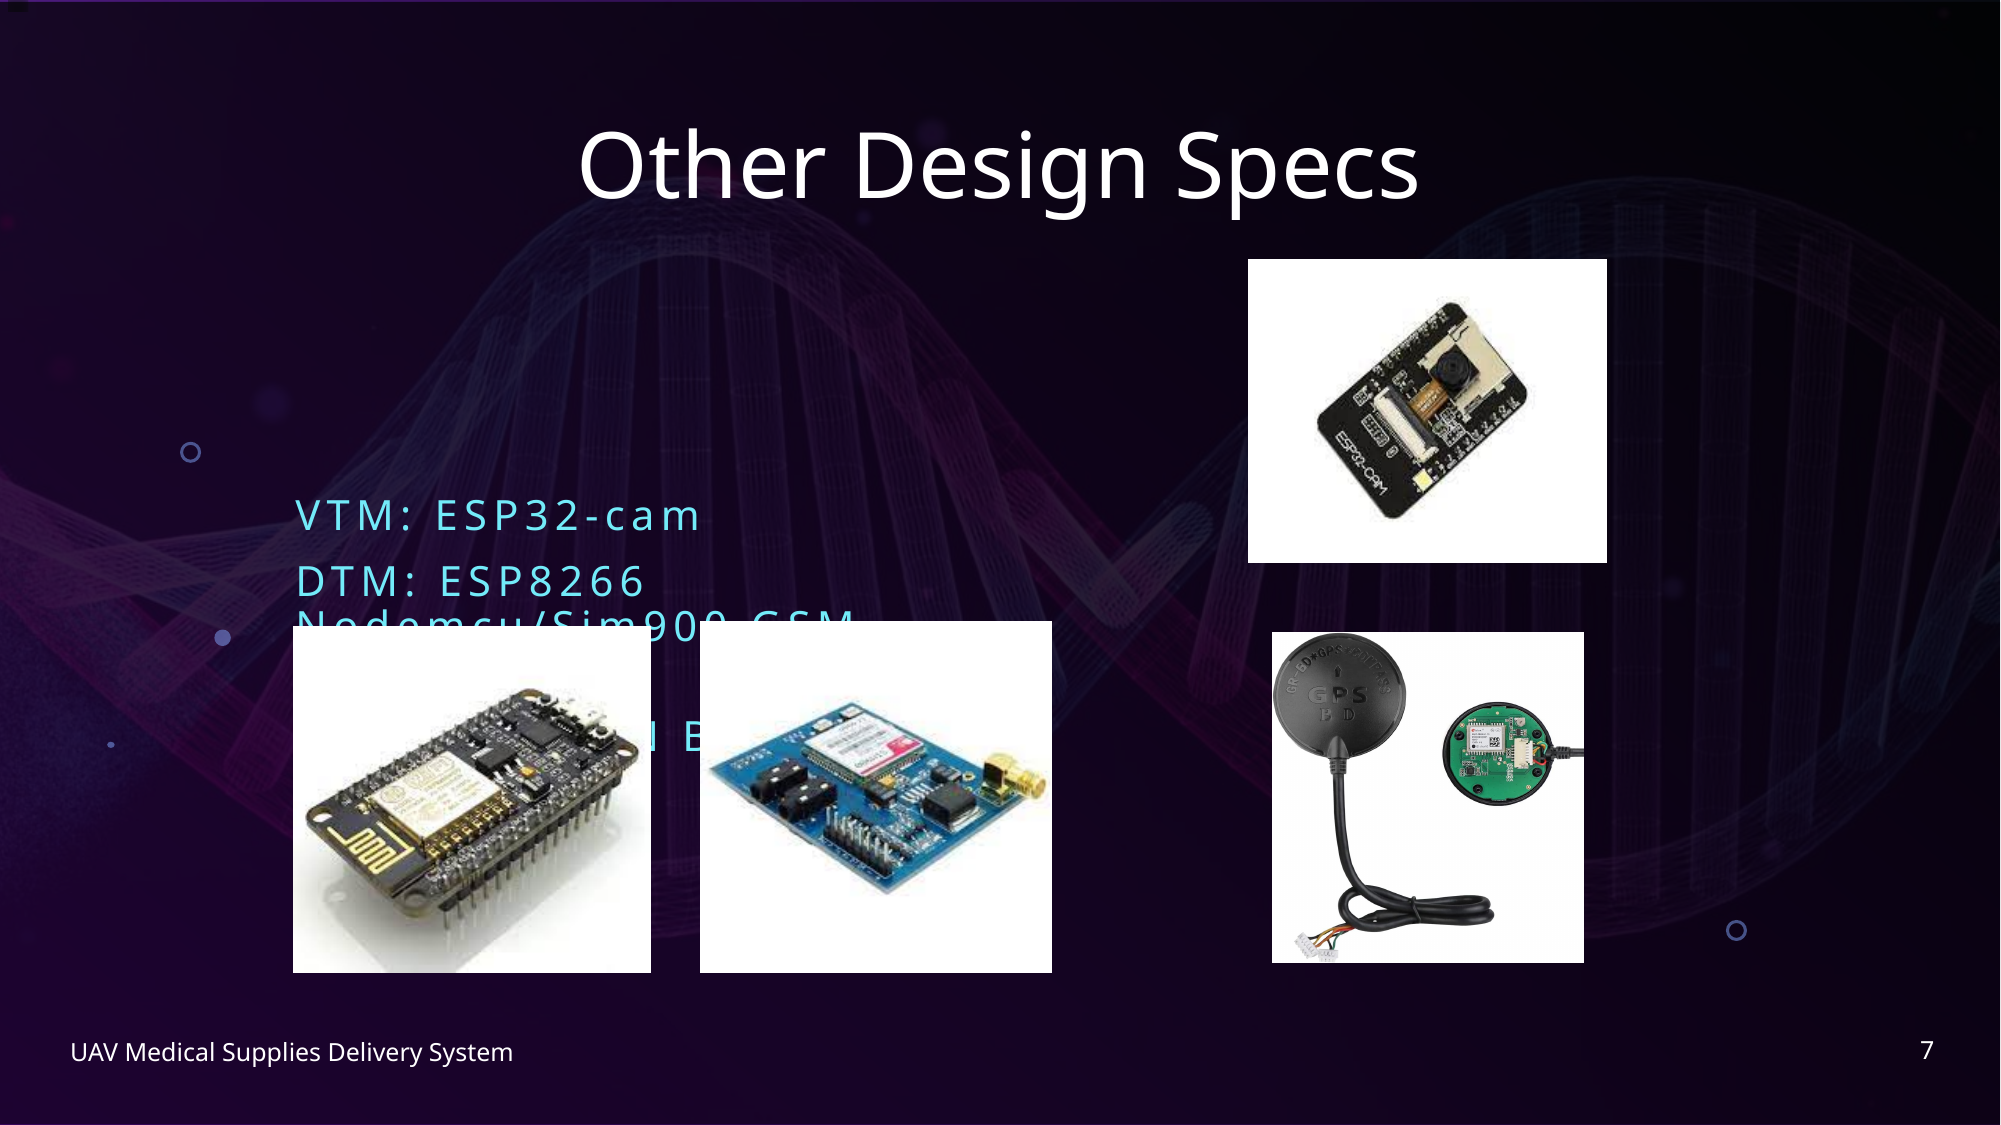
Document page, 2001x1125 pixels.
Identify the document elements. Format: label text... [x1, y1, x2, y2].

picture [1248, 259, 1607, 563]
slide_number 7 [1499, 1021, 1950, 1082]
list VTM: ESP32-cam DTM: ESP8266 Nodemcu/Sim900 GSM module GPS: NEO-M8N BDS [280, 282, 923, 973]
title Other Design Specs [137, 59, 1862, 278]
footer UAV Medical Supplies Delivery System [55, 1023, 731, 1084]
picture [1272, 632, 1584, 963]
picture [293, 626, 651, 973]
picture [700, 621, 1052, 974]
